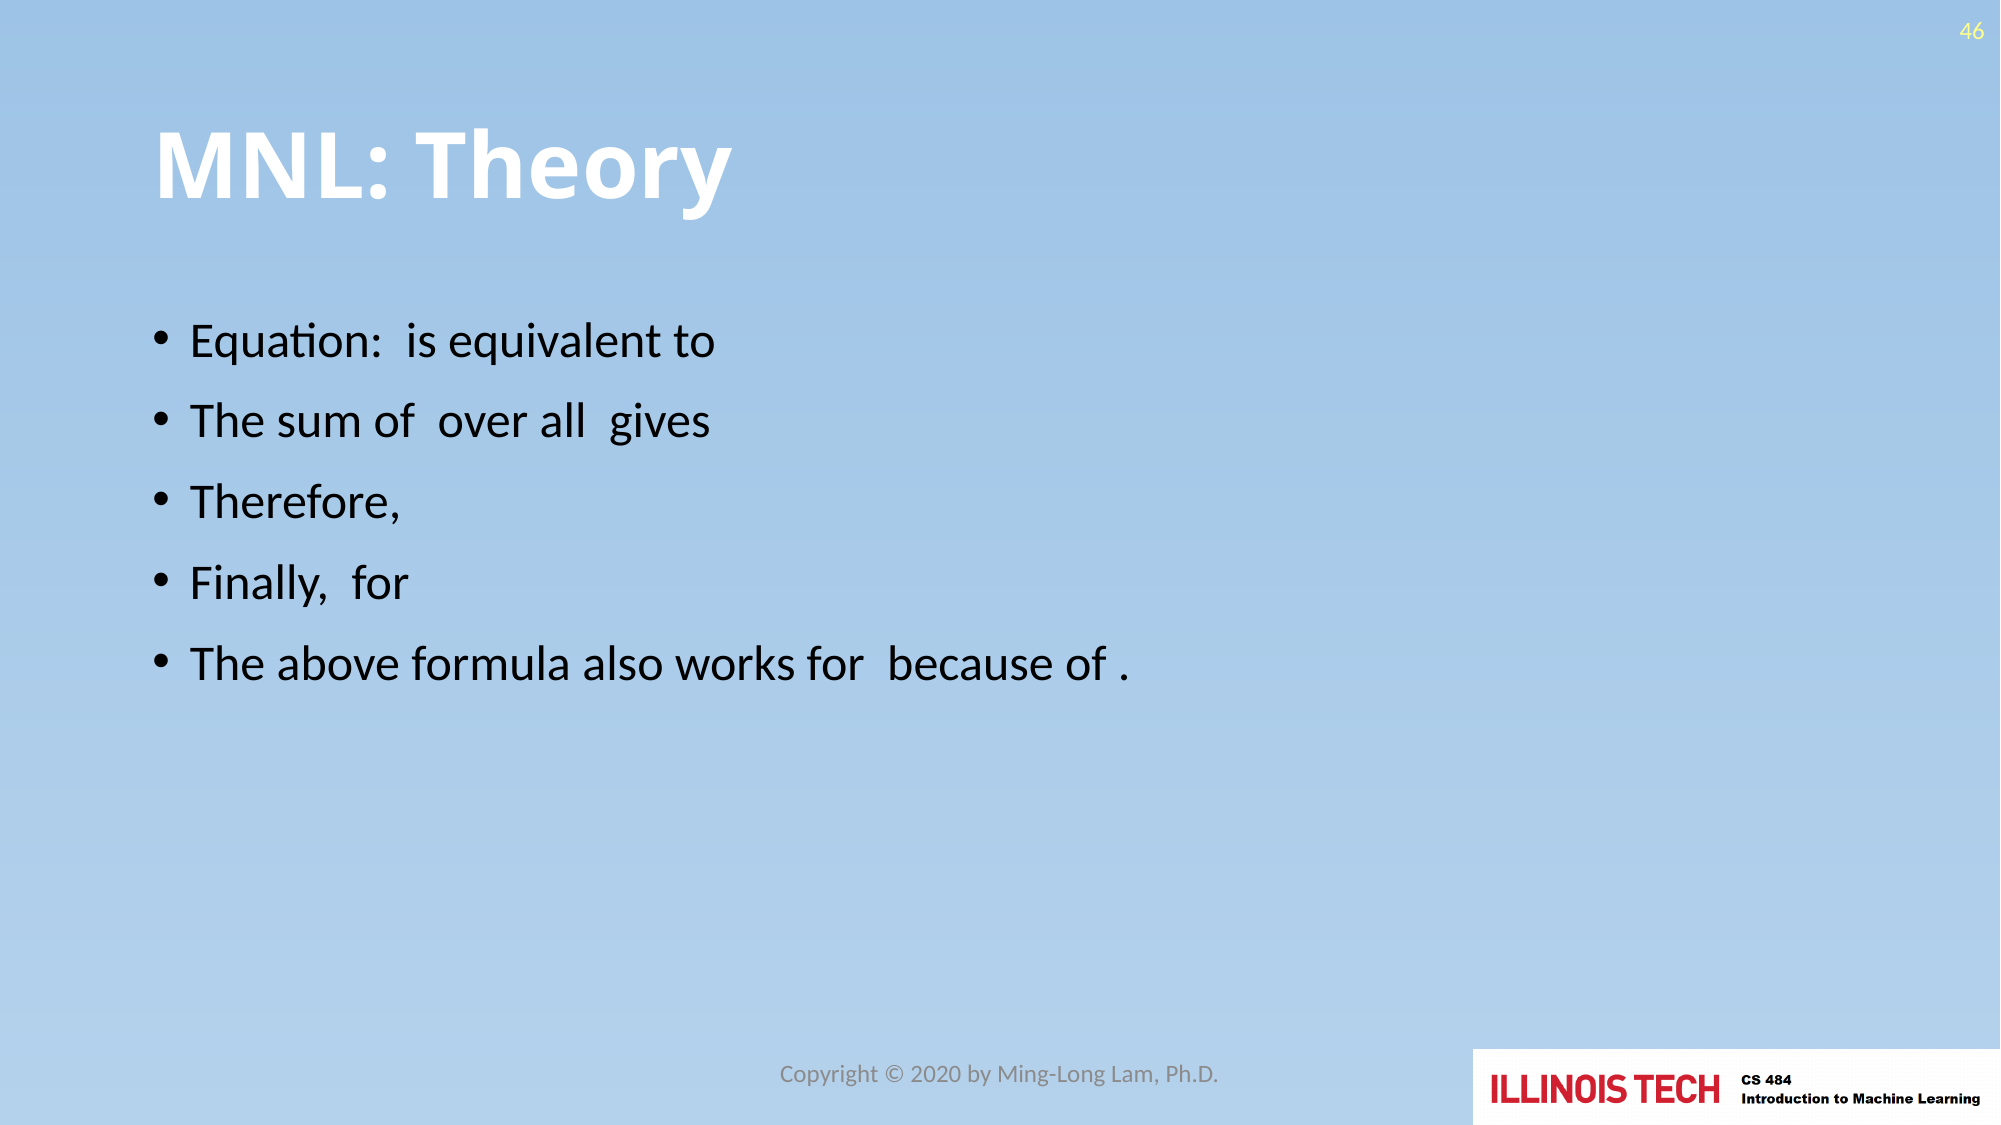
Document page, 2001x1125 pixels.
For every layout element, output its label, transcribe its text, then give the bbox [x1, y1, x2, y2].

footer Copyright © 2020 by Ming-Long Lam, Ph.D. [662, 1042, 1338, 1103]
title MNL: Theory [137, 59, 1863, 278]
slide_number 46 [1550, 0, 2000, 60]
picture [1473, 1049, 2000, 1125]
